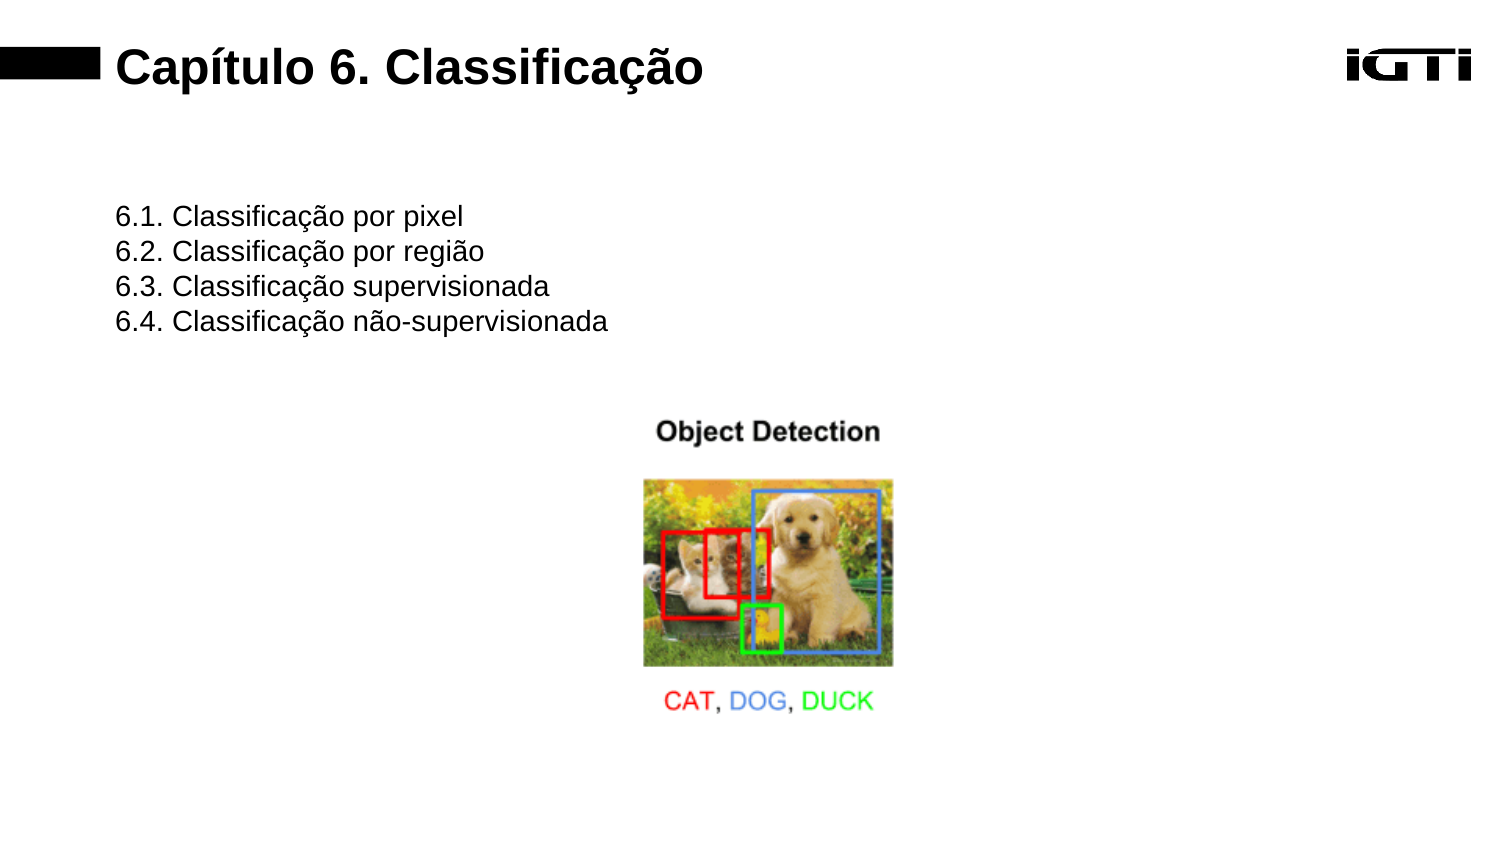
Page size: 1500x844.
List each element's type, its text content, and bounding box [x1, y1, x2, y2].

picture [640, 385, 900, 724]
text_box 6.1. Classificação por pixel 6.2. Classificação por região 6.3. Classificação supervisionada 6.4. Classificação não-supervisionada [100, 182, 698, 304]
picture [1334, 37, 1483, 92]
title Capítulo 6. Classificação [100, 19, 1329, 110]
